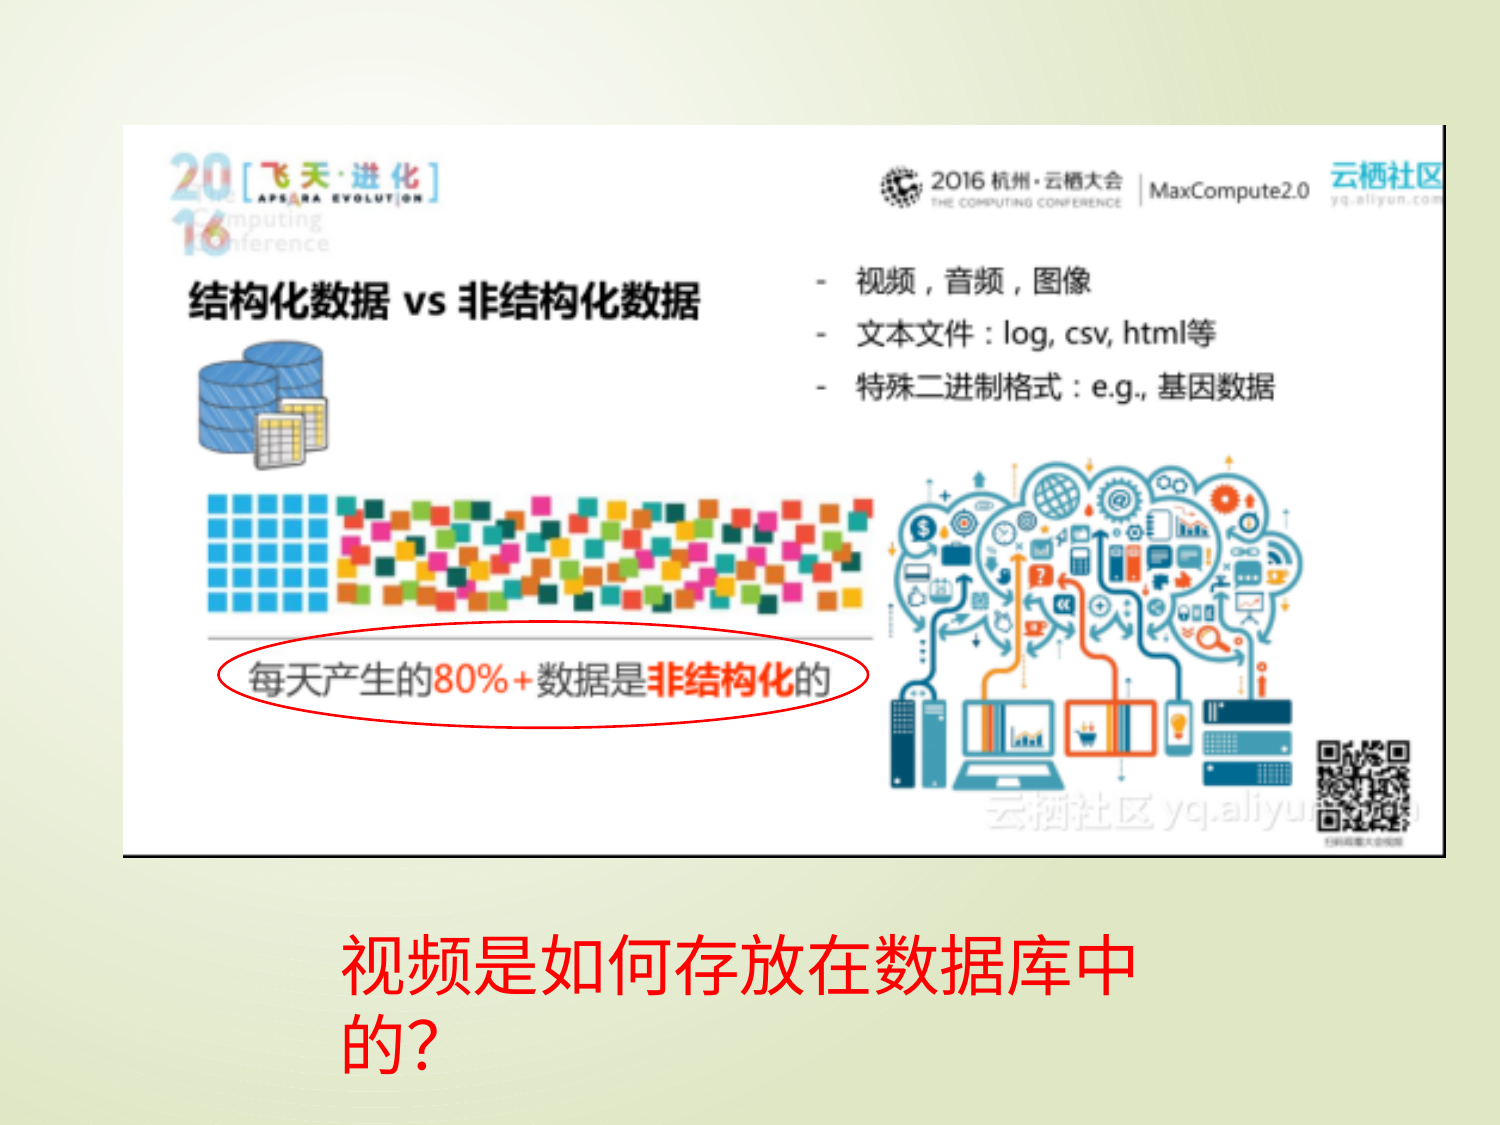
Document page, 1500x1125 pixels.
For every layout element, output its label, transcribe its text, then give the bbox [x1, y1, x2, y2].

text_box 视频是如何存放在数据库中的？ [324, 916, 1282, 1092]
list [123, 125, 1446, 858]
